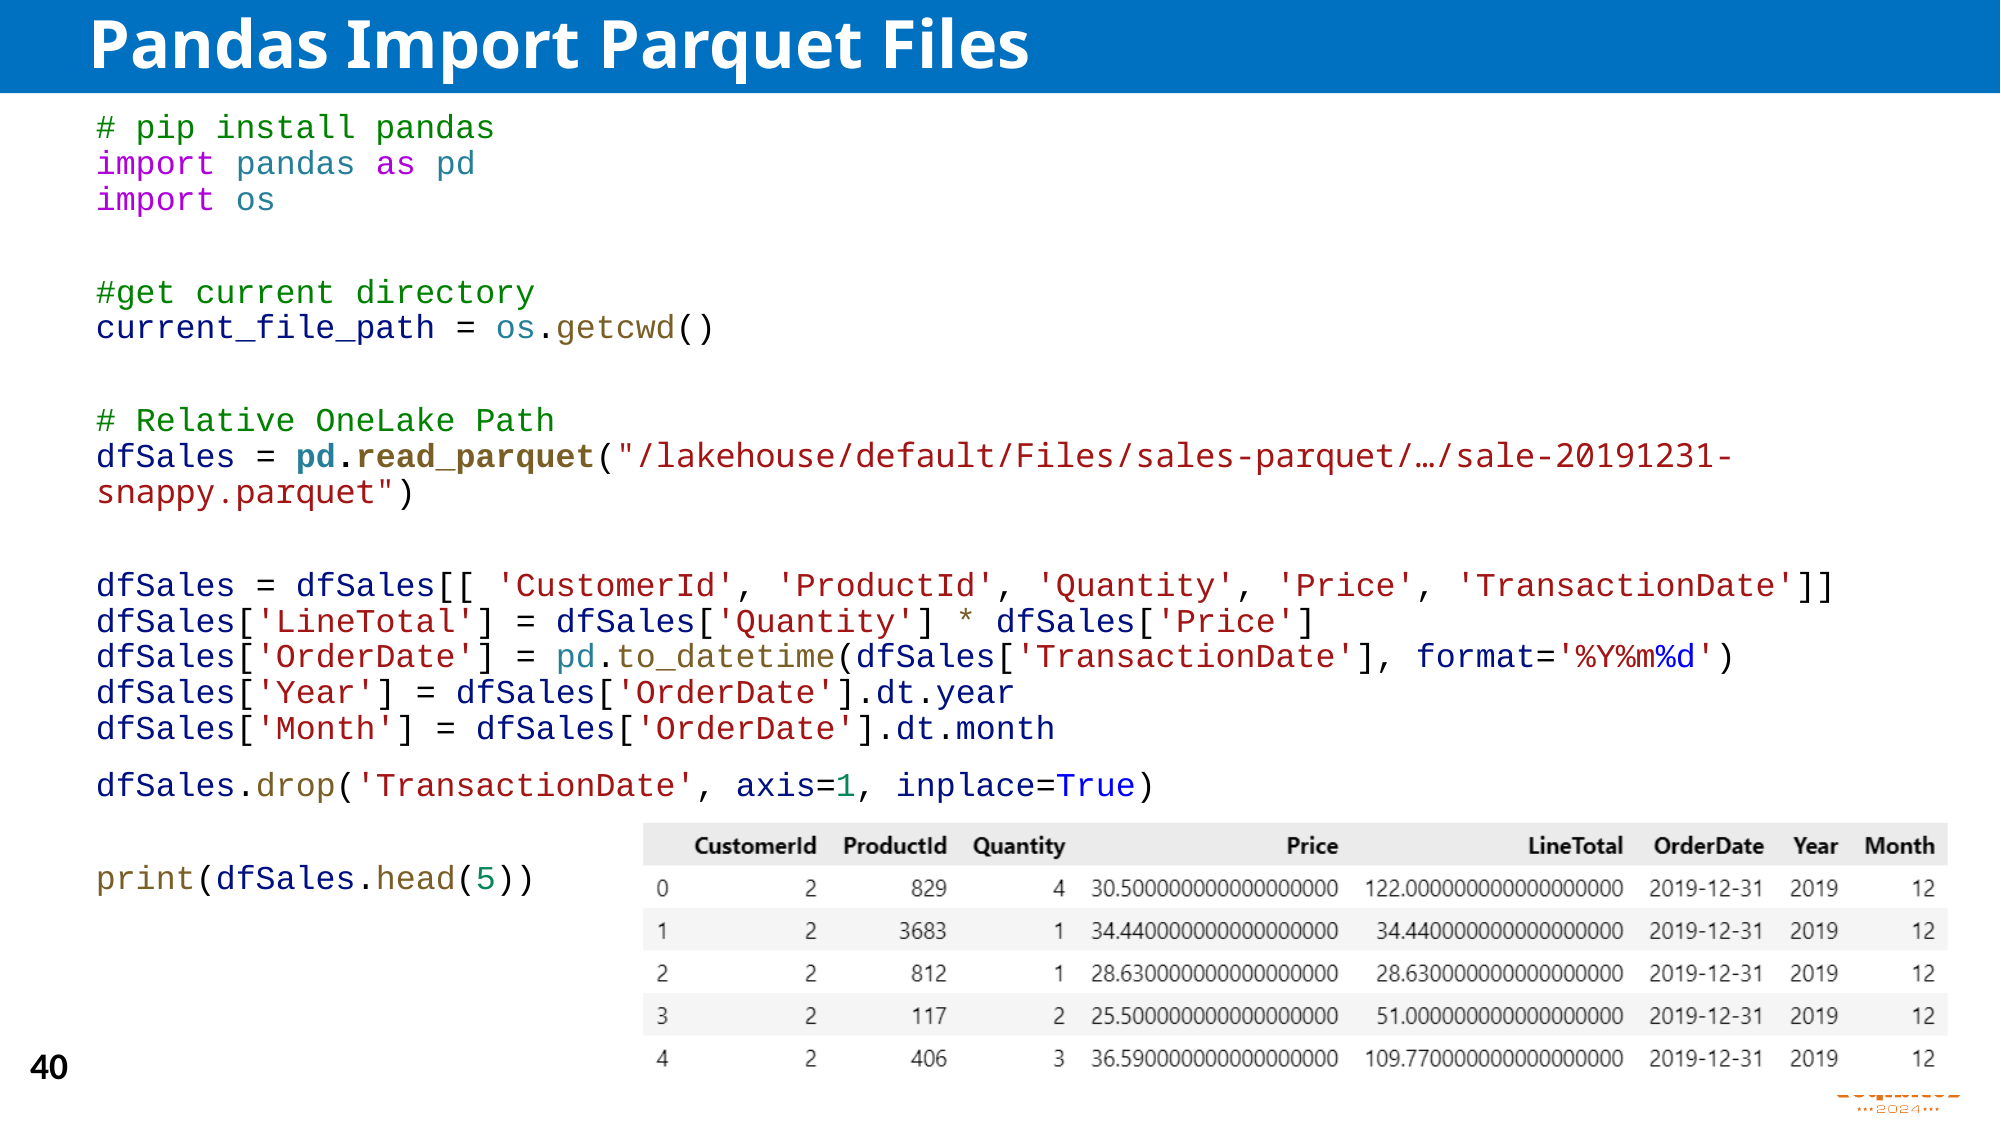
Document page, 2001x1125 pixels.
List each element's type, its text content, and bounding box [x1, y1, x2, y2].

title Pandas Import Parquet Files [0, 0, 2000, 94]
list # pip install pandas import pandas as pd import os #get current directory current_file_path = os.getcwd() # Relative OneLake Path dfSales = pd.read_parquet("/lakehouse/default/Files/sales-parquet/…/sale-20191231-snappy.parquet") dfSales = dfSales[[ 'CustomerId', 'ProductId', 'Quantity', 'Price', 'TransactionDate']] dfSales['LineTotal'] = dfSales['Quantity'] * dfSales['Price'] dfSales['OrderDate'] = pd.to_datetime(dfSales['TransactionDate'], format='%Y%m%d') dfSales['Year'] = dfSales['OrderDate'].dt.year dfSales['Month'] = dfSales['OrderDate'].dt.month dfSales.drop('TransactionDate', axis=1, inplace=True) print(dfSales.head(5)) [80, 102, 1980, 987]
picture [624, 805, 1985, 1113]
slide_number 40 [15, 1034, 466, 1095]
